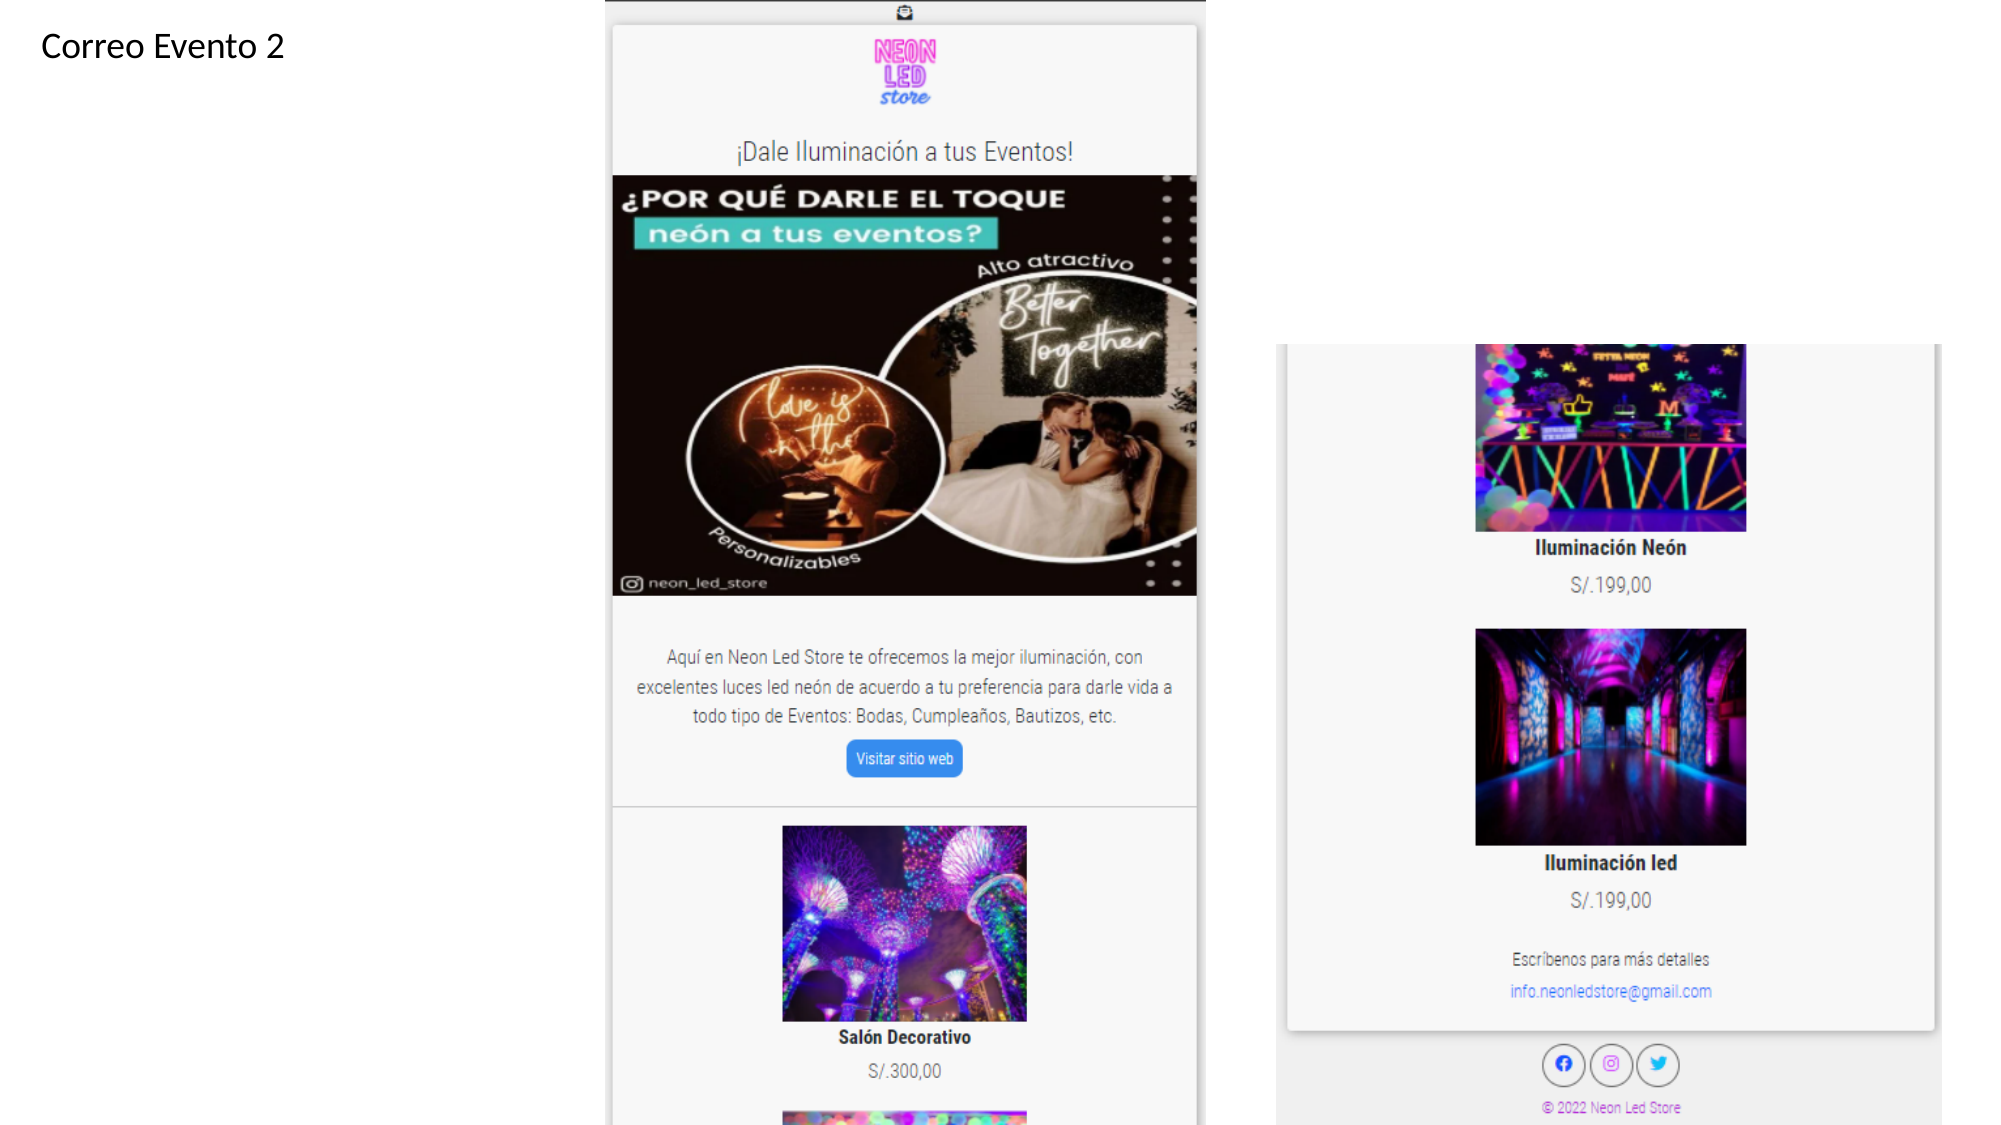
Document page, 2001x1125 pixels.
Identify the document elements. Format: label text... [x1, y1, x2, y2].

text_box Correo Evento 2 [26, 13, 557, 74]
picture [1276, 344, 1942, 1125]
picture [605, 0, 1206, 1125]
